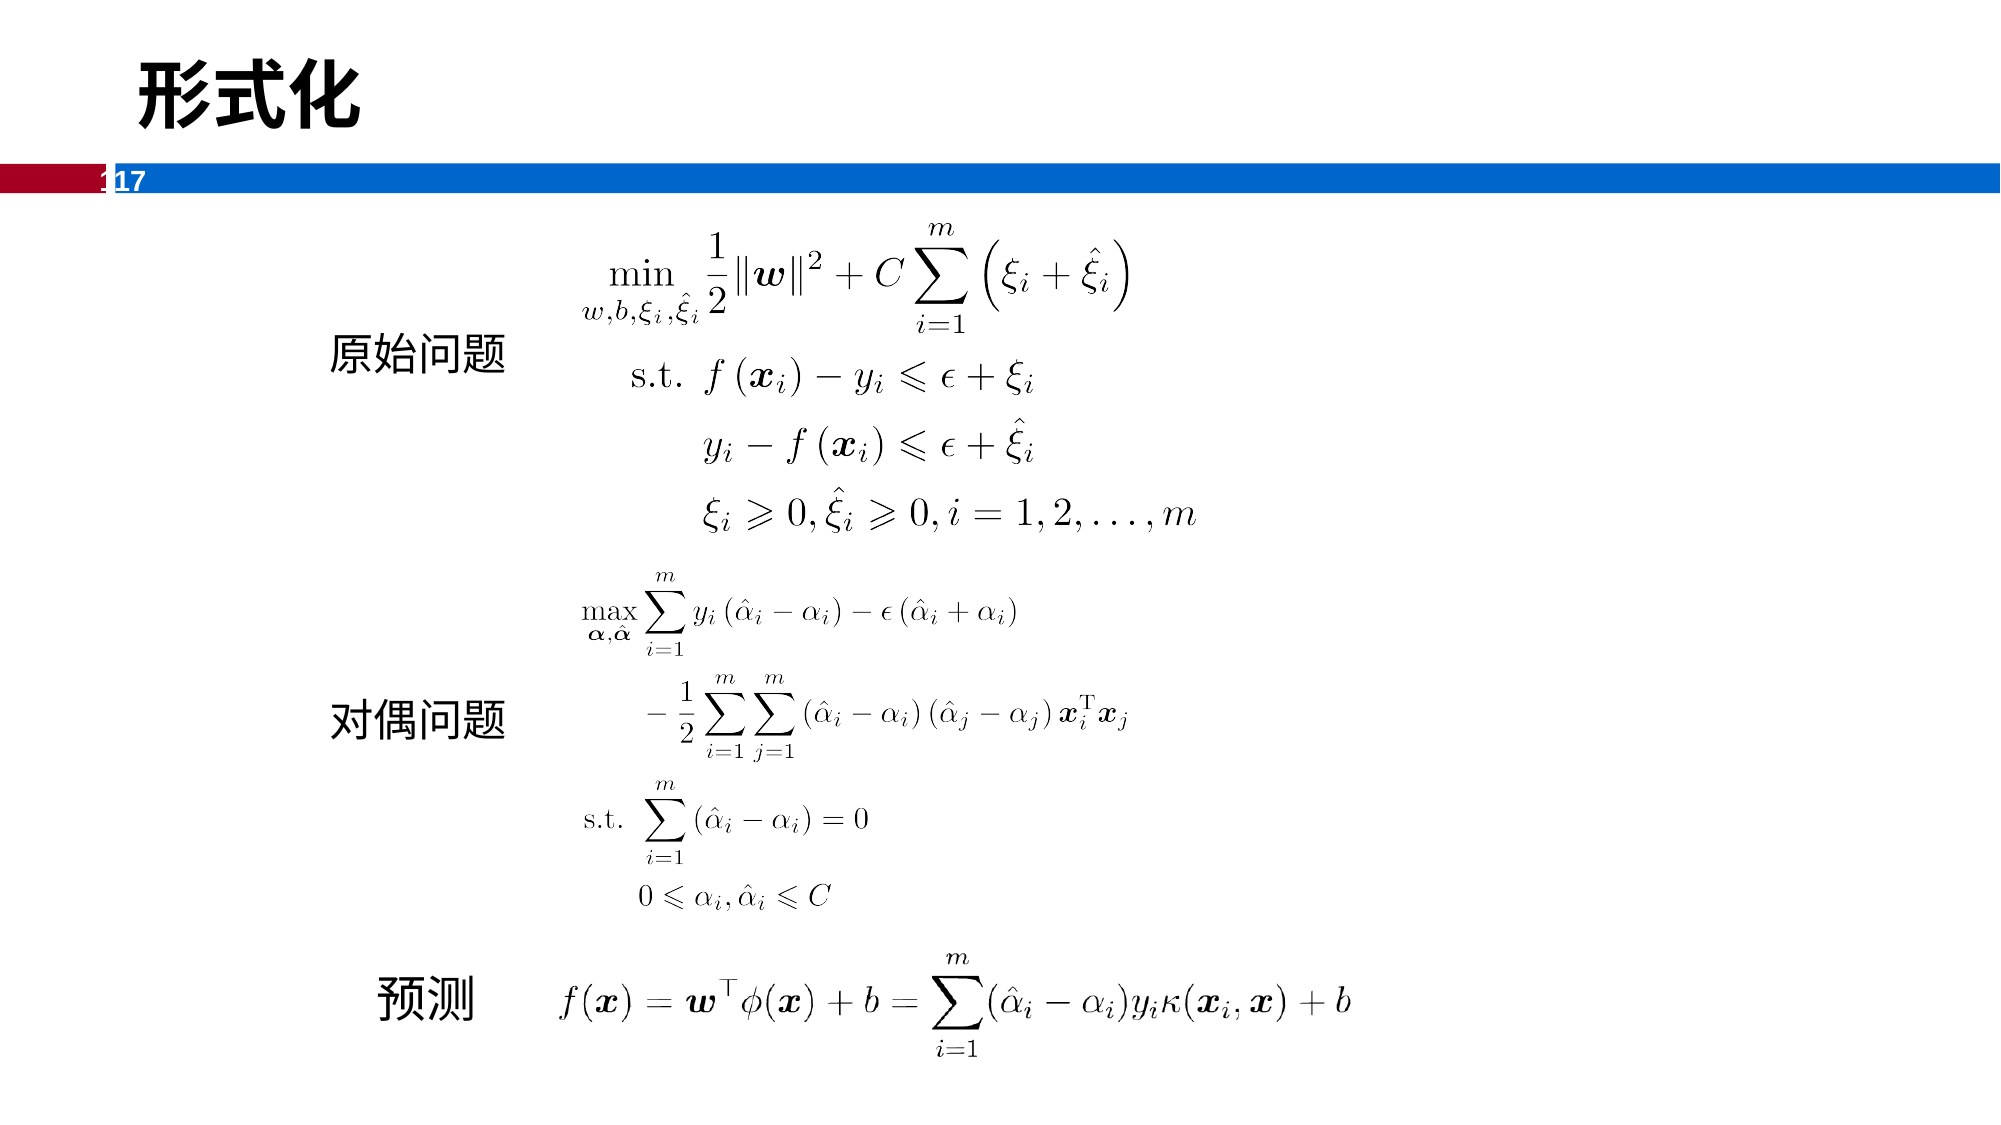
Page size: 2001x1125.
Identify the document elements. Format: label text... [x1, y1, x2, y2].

text_box 预测 [315, 966, 538, 1041]
picture [582, 572, 1128, 911]
text_box 对偶问题 [314, 690, 537, 765]
picture [557, 947, 1352, 1059]
text_box 原始问题 [314, 324, 537, 399]
title 形式化 [122, 36, 1939, 148]
picture [582, 223, 1196, 534]
